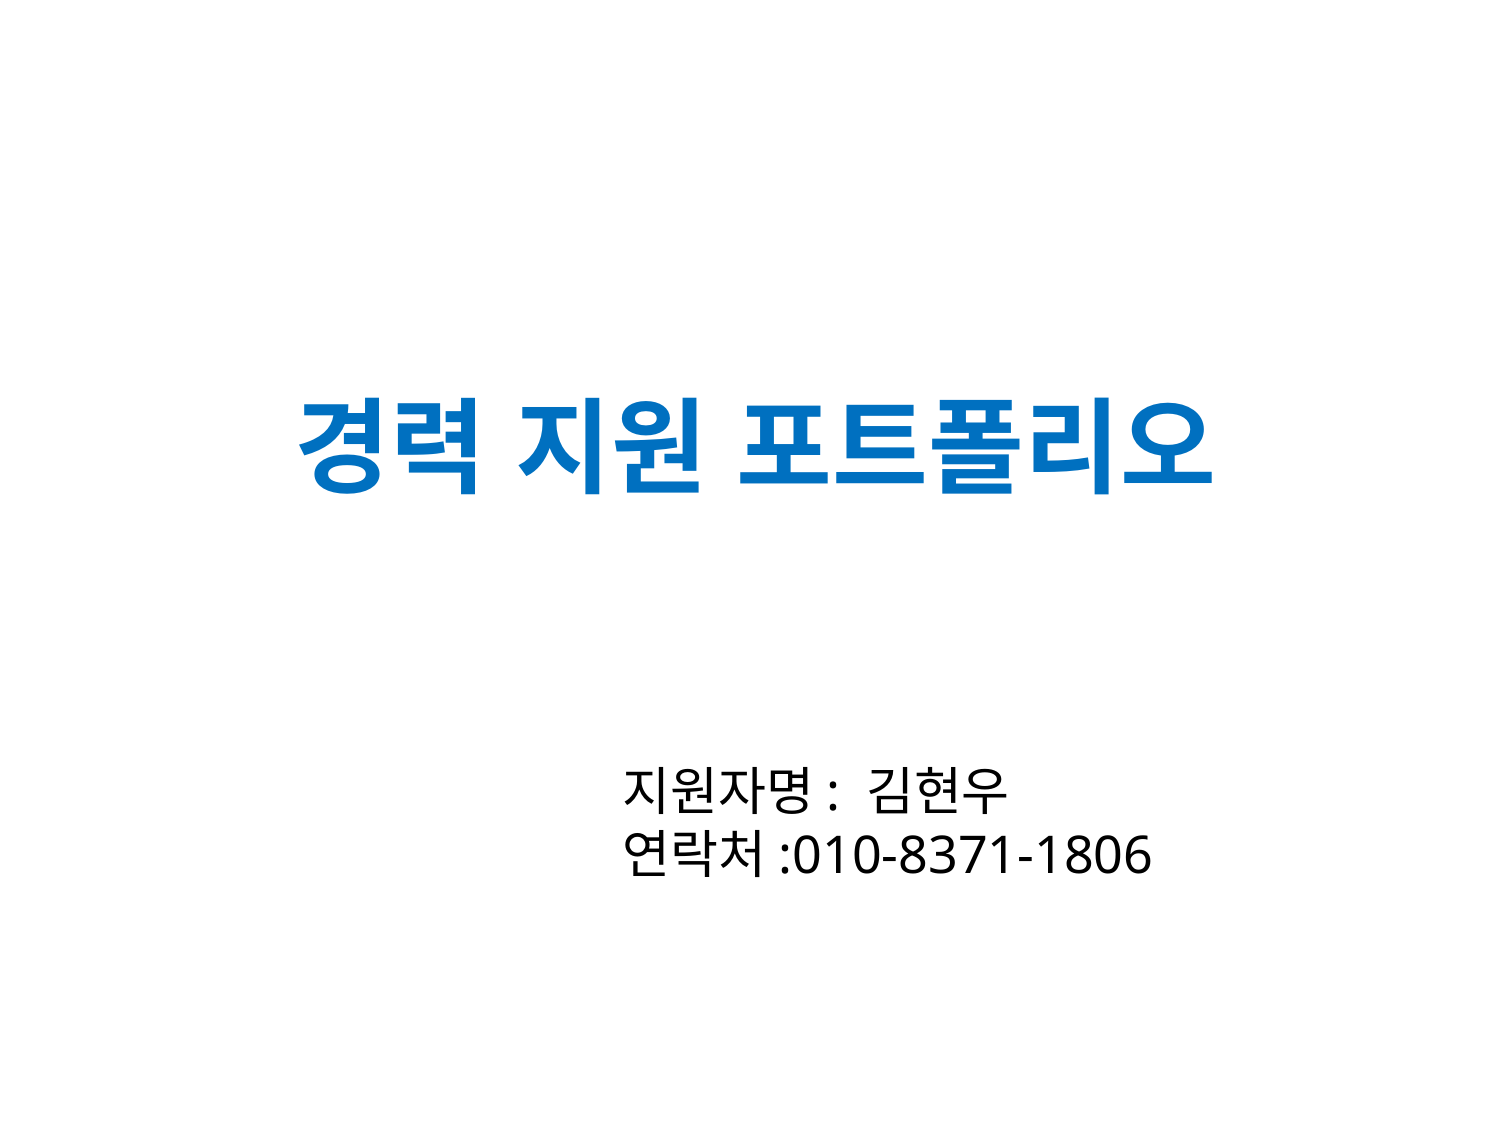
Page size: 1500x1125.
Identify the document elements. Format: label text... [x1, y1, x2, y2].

text_box 경력 지원 포트폴리오 [182, 373, 1329, 514]
text_box 지원자명: 김현우 연락처:010-8371-1806 [608, 751, 1459, 892]
